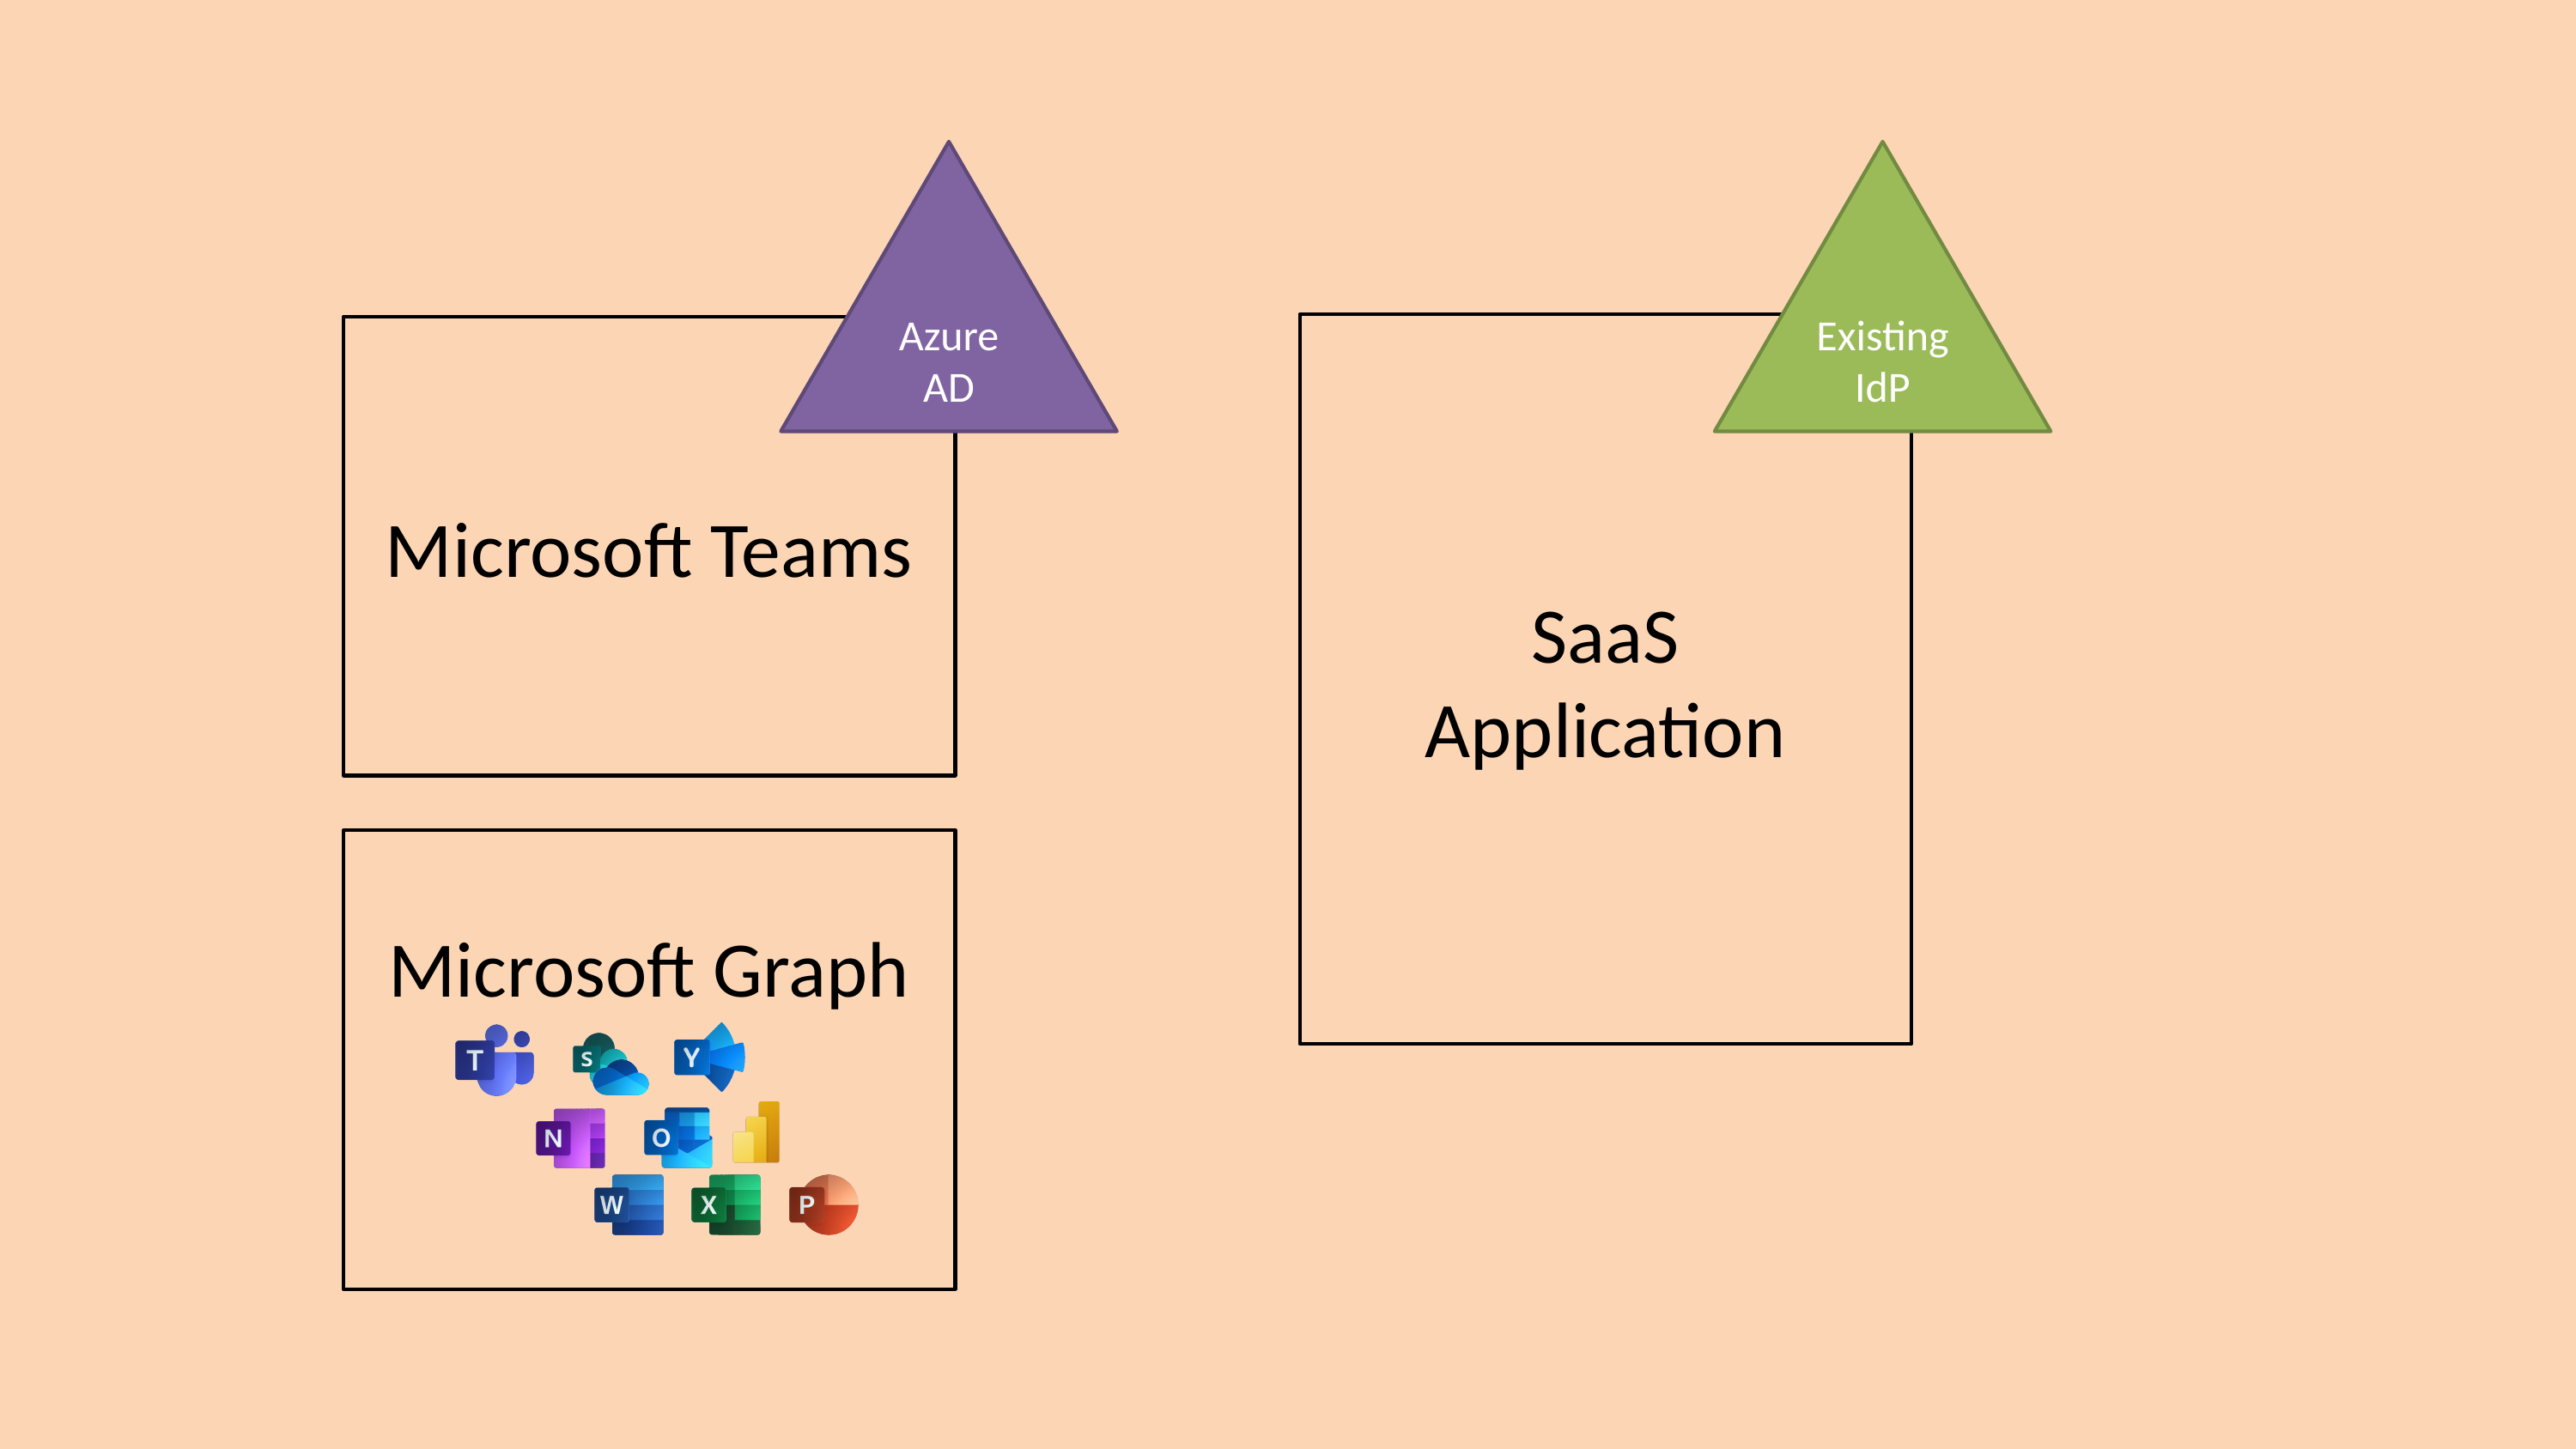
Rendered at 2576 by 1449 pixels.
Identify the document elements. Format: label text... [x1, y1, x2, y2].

picture [536, 1107, 605, 1169]
picture [643, 1107, 714, 1168]
picture [674, 1022, 745, 1092]
picture [455, 1024, 534, 1096]
text_box Microsoft Teams [342, 315, 957, 778]
text_box Microsoft Graph [342, 828, 957, 1291]
text_box SaaS Application [1298, 312, 1913, 1046]
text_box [573, 1033, 650, 1096]
picture [691, 1174, 761, 1235]
text_box Existing IdP [1713, 139, 2053, 433]
picture [788, 1174, 859, 1235]
picture [594, 1174, 664, 1235]
text_box Azure AD [779, 139, 1119, 433]
picture [732, 1101, 780, 1164]
